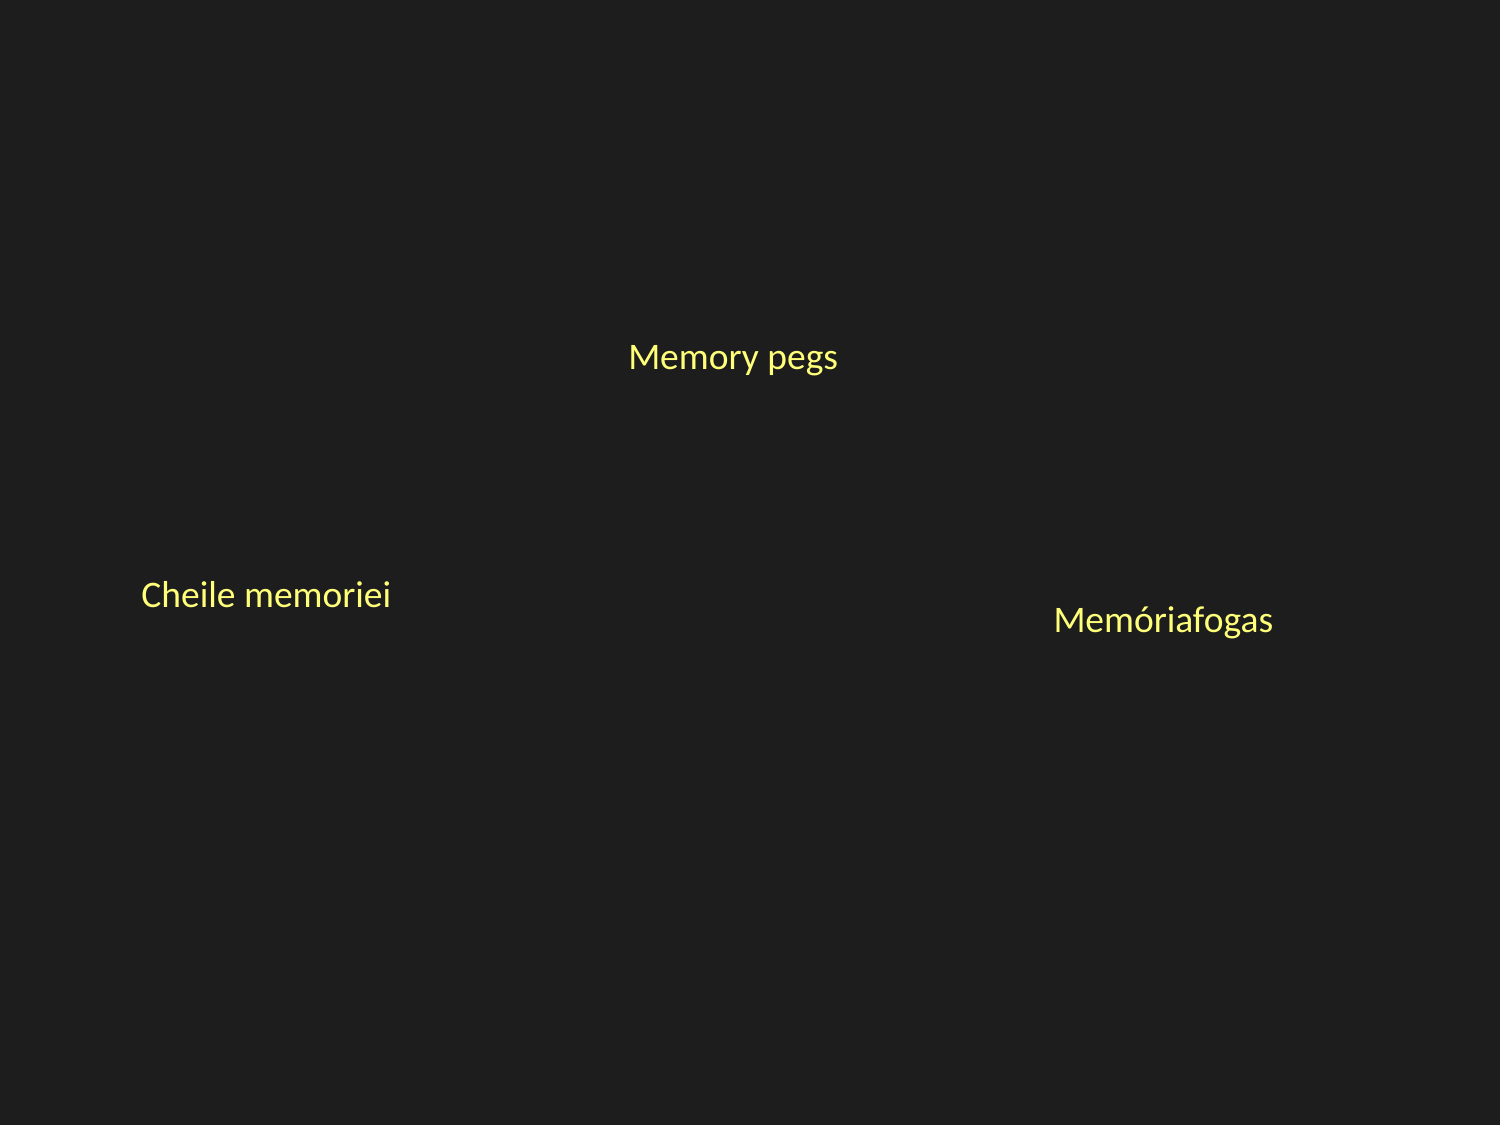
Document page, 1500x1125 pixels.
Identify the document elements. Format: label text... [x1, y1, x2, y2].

text_box Memóriafogas [1038, 587, 1289, 648]
text_box Memory pegs [613, 324, 854, 385]
text_box Cheile memoriei [126, 562, 407, 623]
